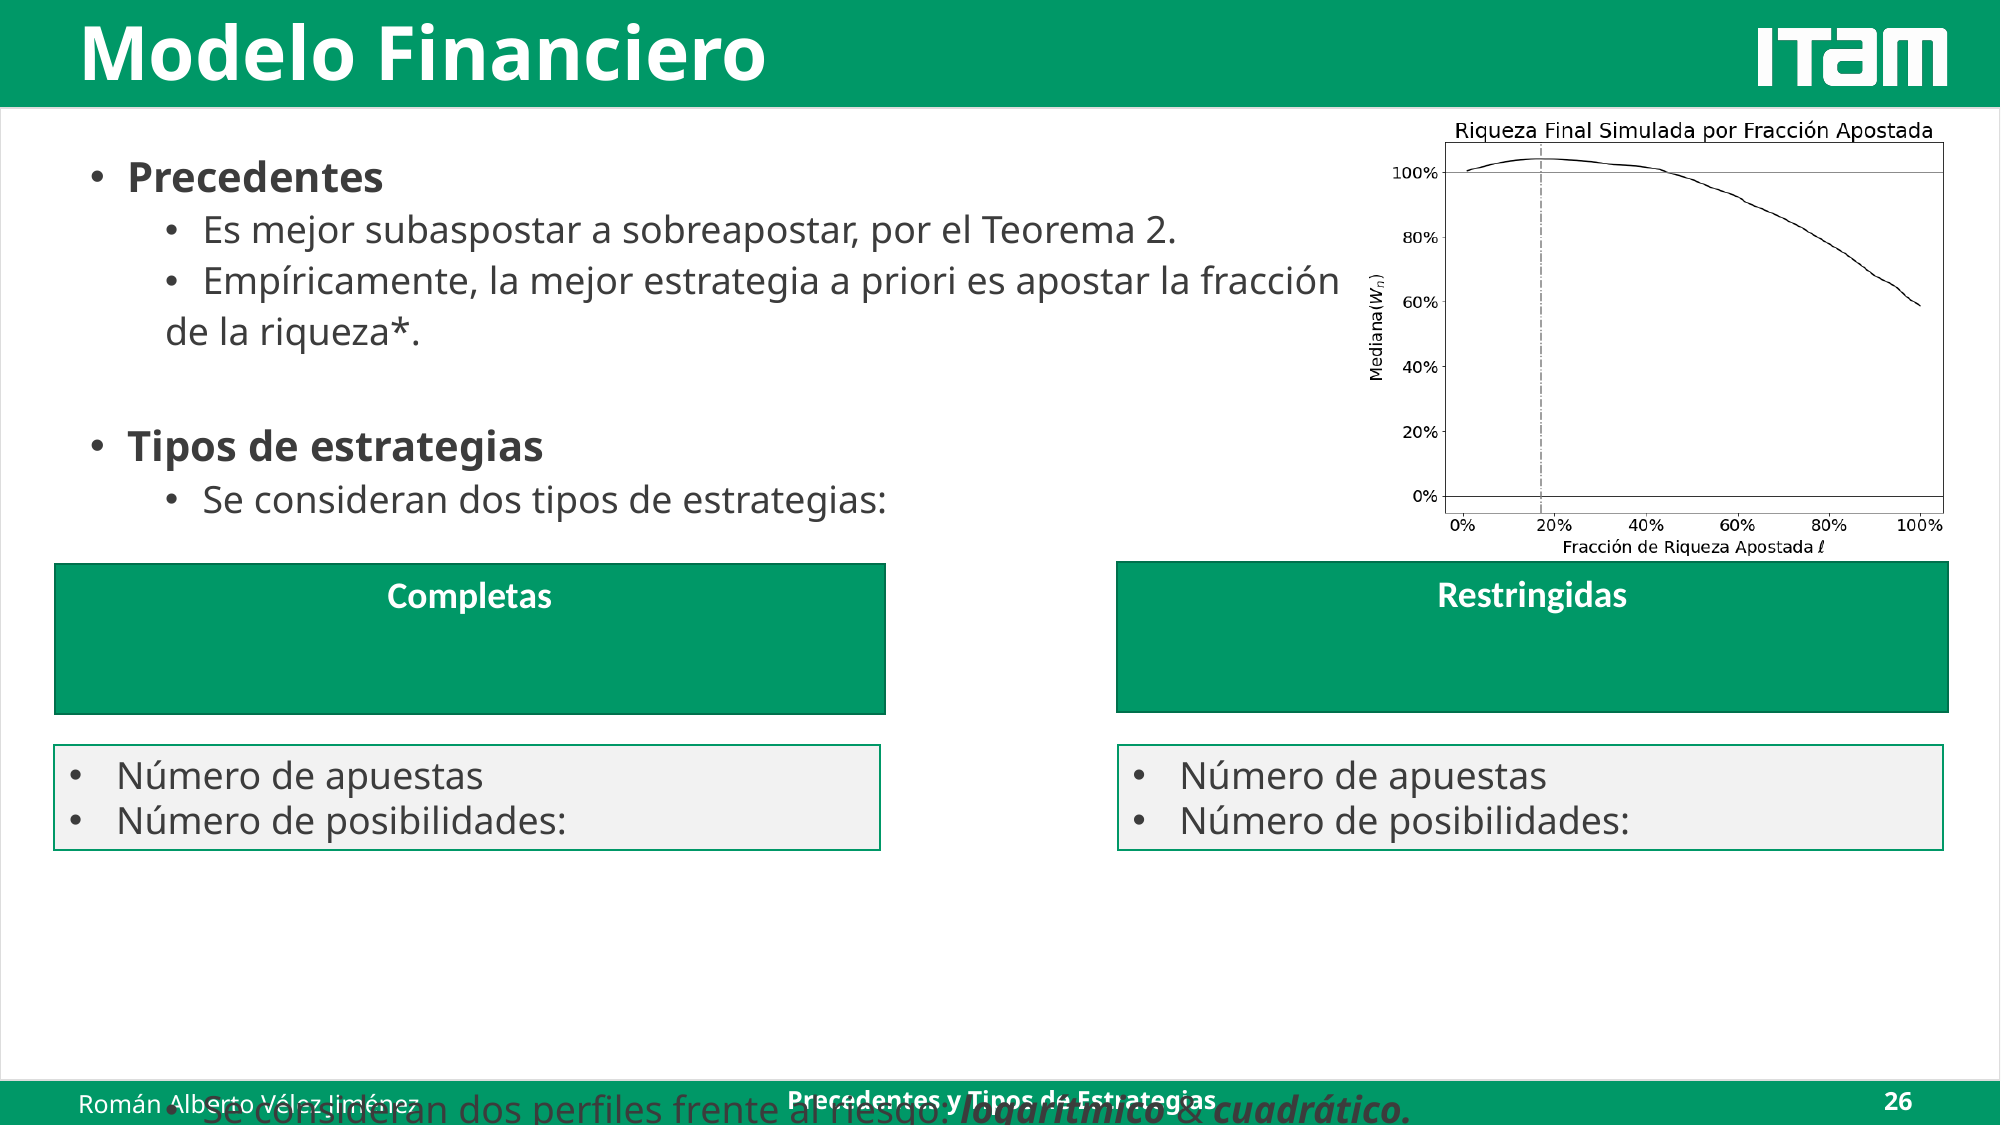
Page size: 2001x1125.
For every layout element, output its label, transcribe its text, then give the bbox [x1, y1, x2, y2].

picture [1740, 10, 1965, 104]
slide_number 26 [1477, 1080, 1928, 1125]
picture [1363, 114, 1949, 563]
title Modelo Financiero [63, 26, 1721, 86]
list Precedentes y Tipos de Estrategias [551, 1080, 1453, 1125]
